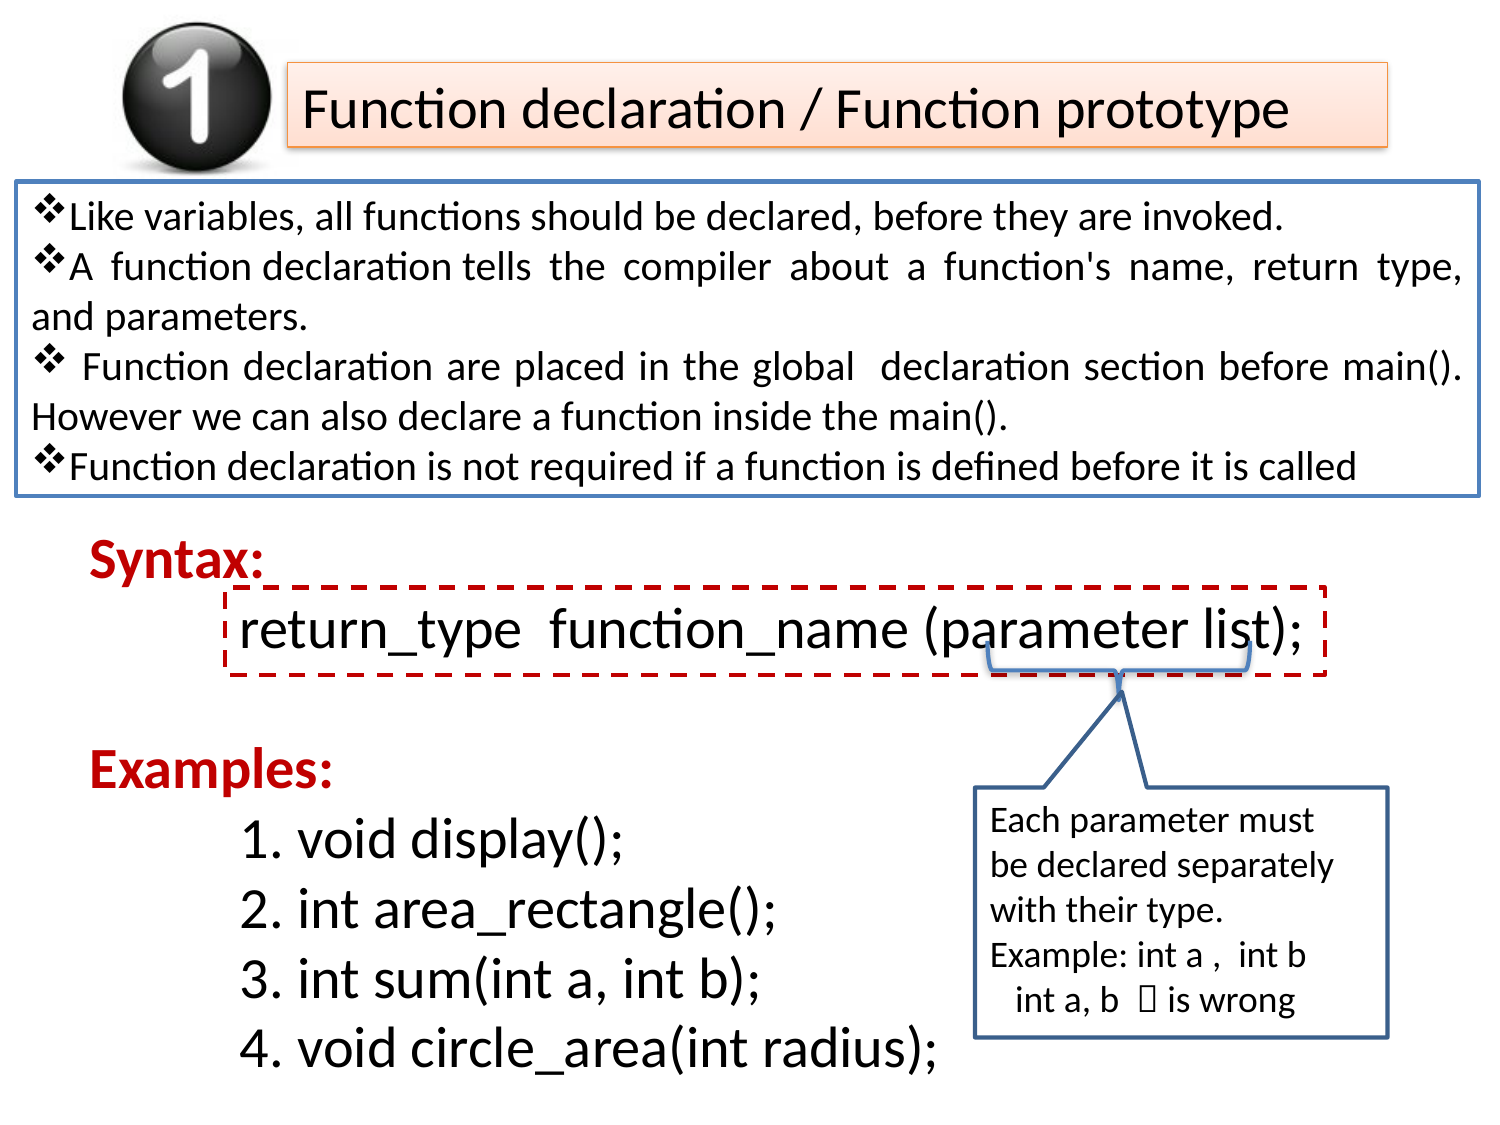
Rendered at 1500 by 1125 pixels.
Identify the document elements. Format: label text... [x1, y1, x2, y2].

text_box [972, 689, 1390, 1040]
text_box Like variables, all functions should be declared, before they are invoked. A function declaration tells the compiler about a function's name, return type, and parameters. Function declaration are placed in the global declaration section before main(). However we can also declare a function inside the main(). Function declaration is not required if a function is defined before it is called [14, 179, 1481, 498]
text_box [985, 640, 1253, 694]
text_box [223, 585, 1327, 677]
text_box Syntax: return_type function_name (parameter list); Examples: 1. void display(); 2. int area_rectangle(); 3. int sum(int a, int b); 4. void circle_area(int radius); [74, 512, 1425, 1087]
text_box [112, 12, 1388, 182]
